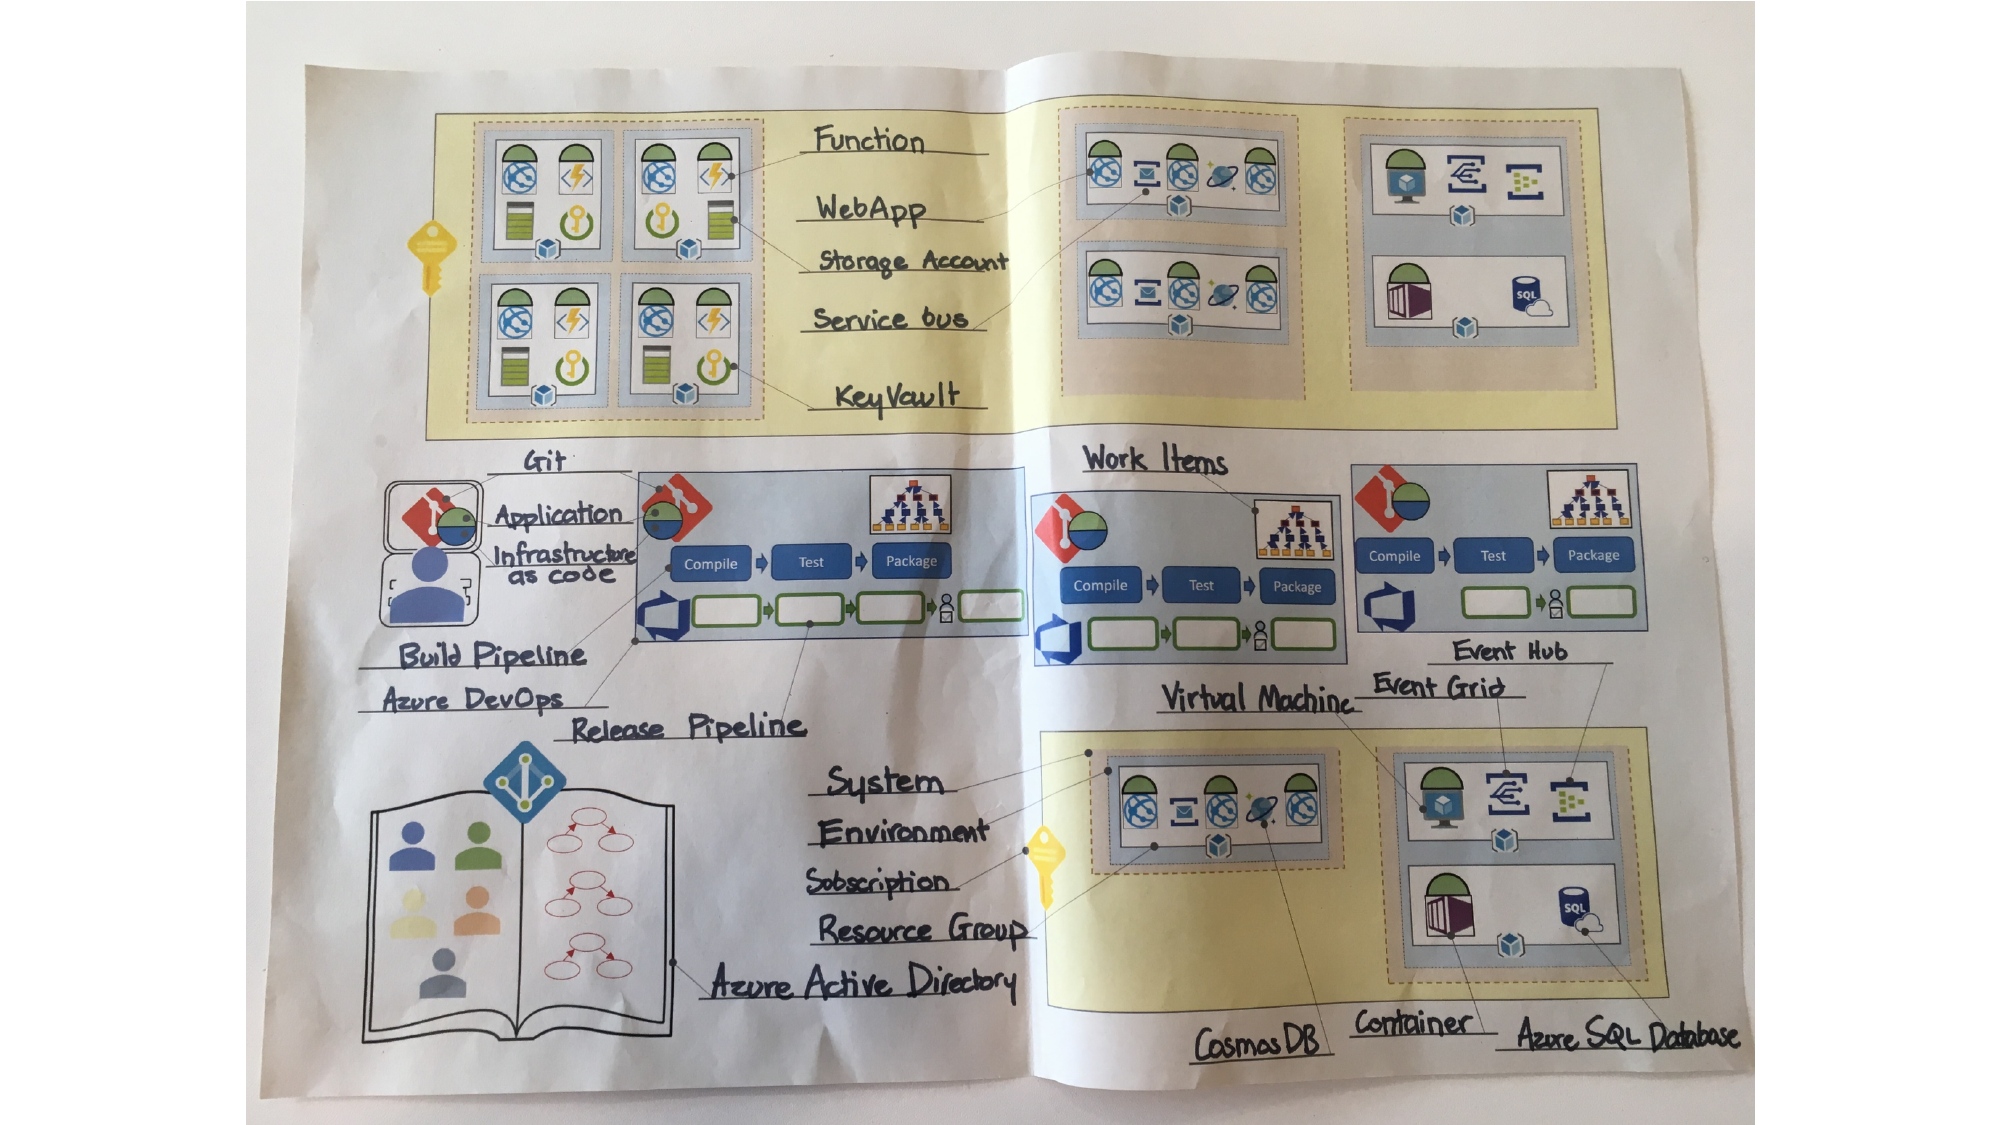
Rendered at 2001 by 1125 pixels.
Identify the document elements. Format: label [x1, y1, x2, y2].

picture [245, 0, 1755, 1125]
